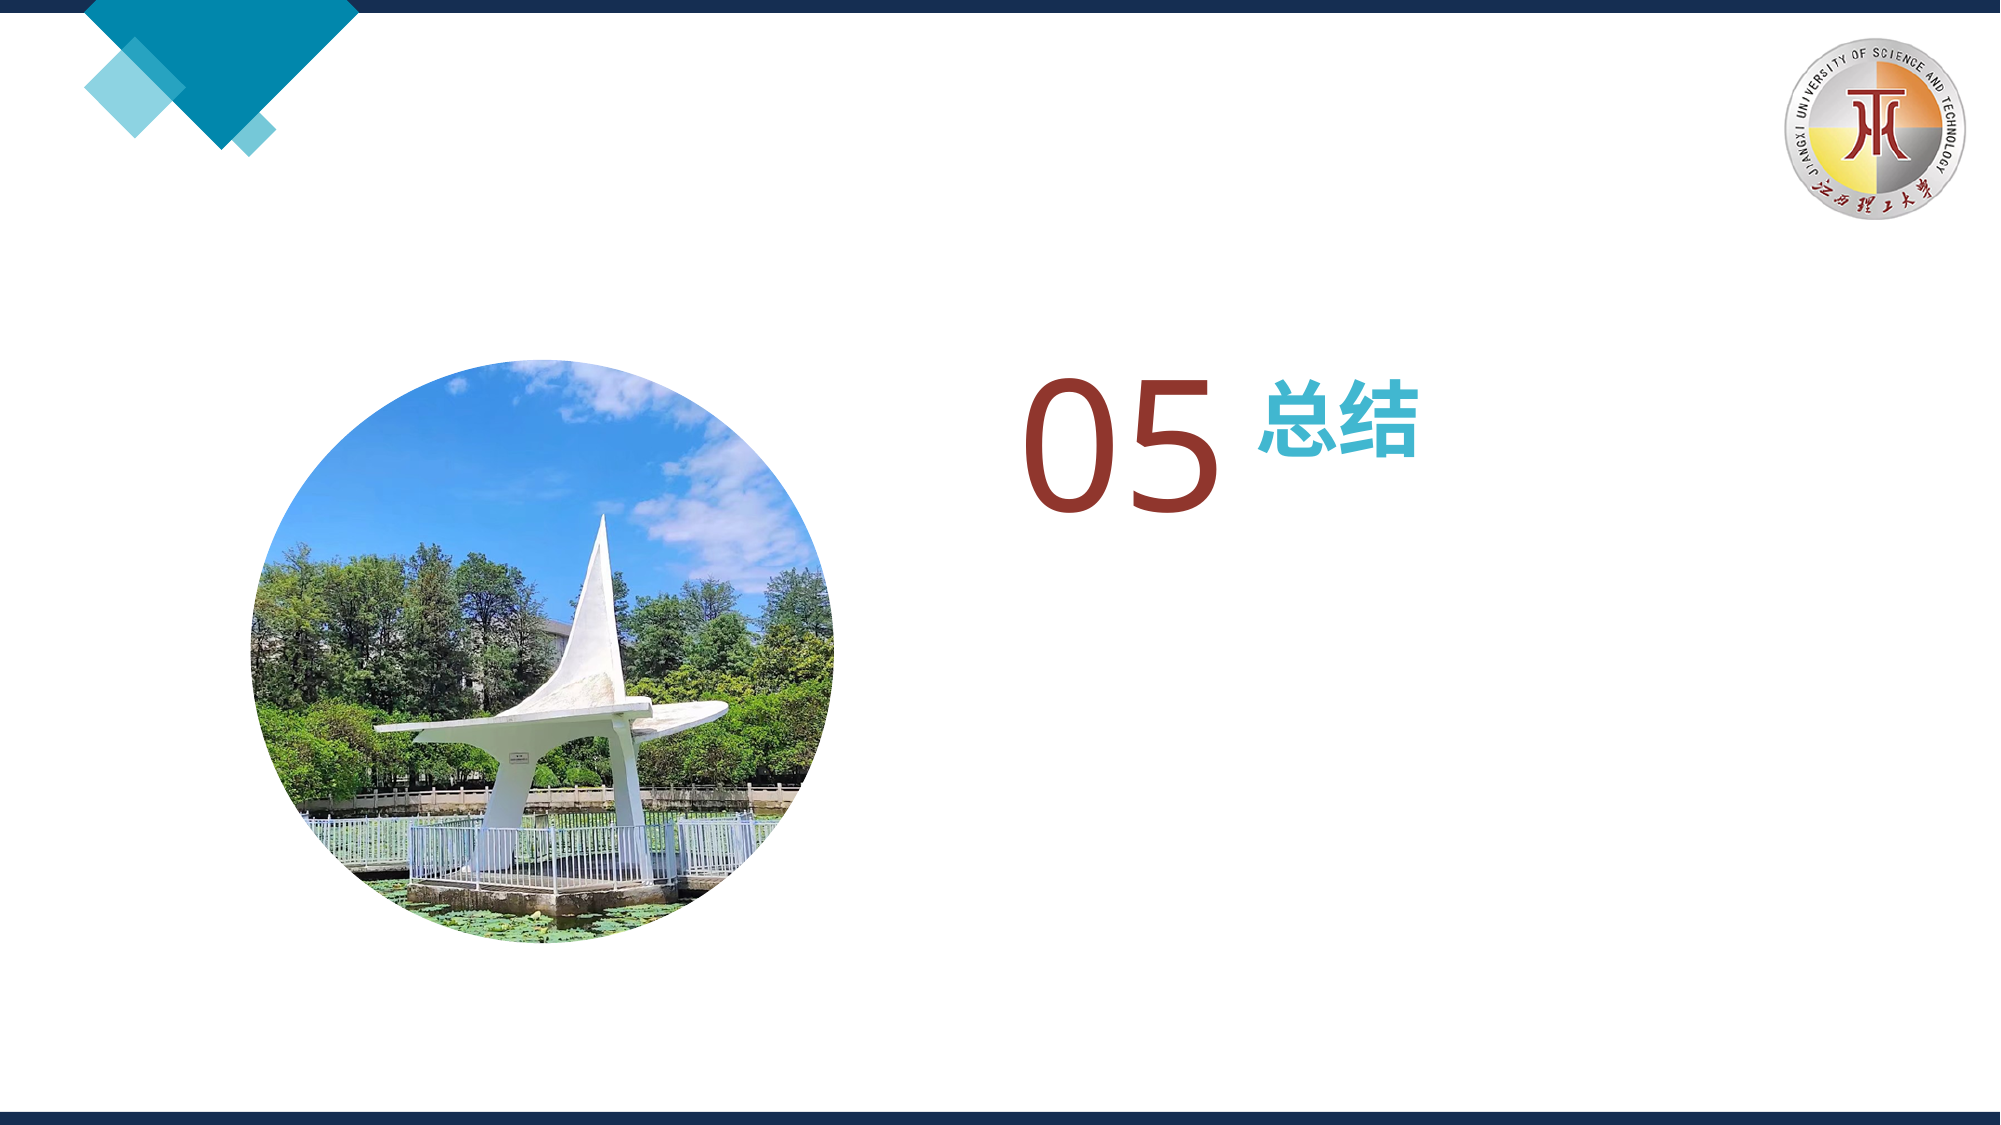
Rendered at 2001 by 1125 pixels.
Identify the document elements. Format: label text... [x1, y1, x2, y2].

text_box 总结 [1241, 359, 1438, 475]
text_box 05 [1002, 320, 1242, 556]
picture [1778, 28, 1973, 227]
picture [250, 359, 834, 944]
